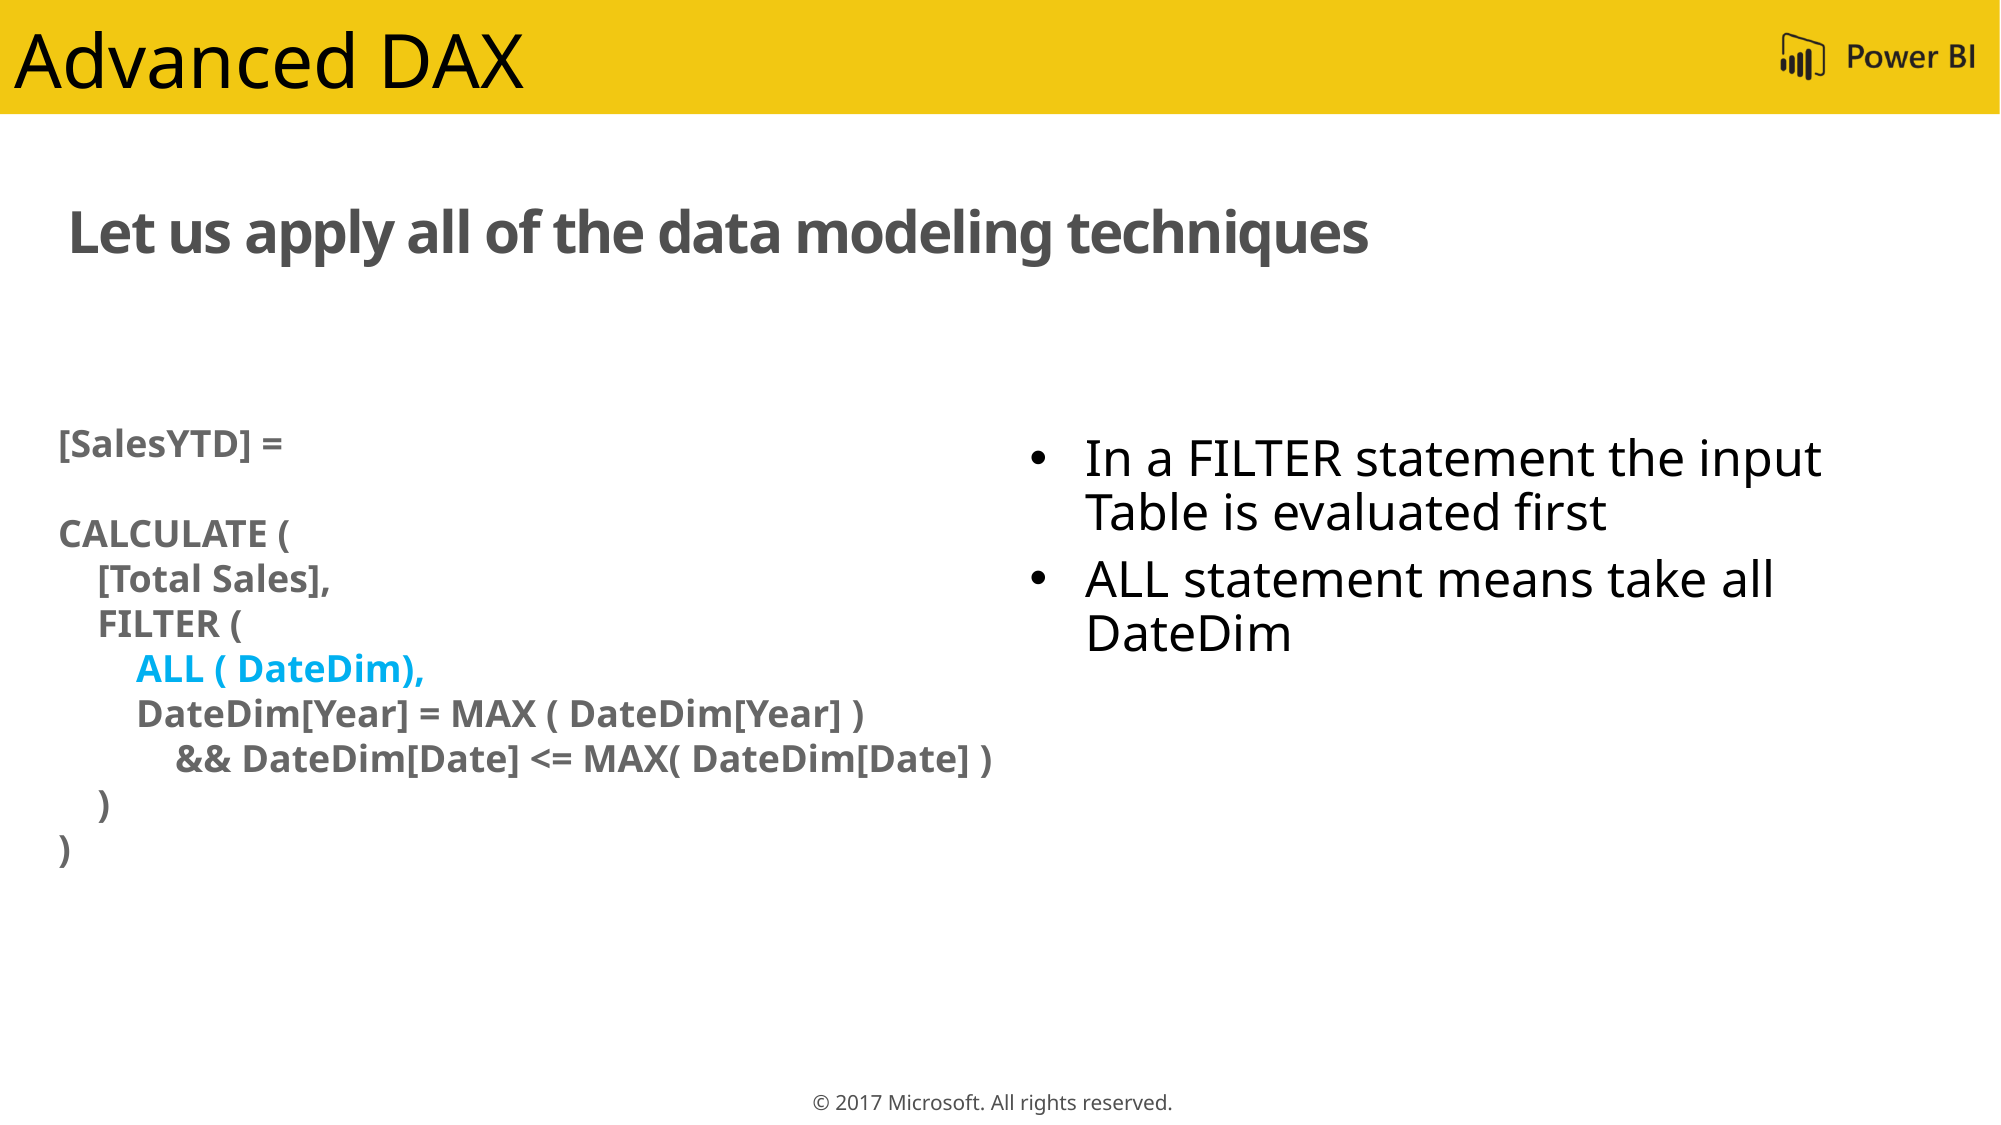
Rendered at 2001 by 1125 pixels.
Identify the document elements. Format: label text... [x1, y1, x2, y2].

footer © 2017 Microsoft. All rights reserved. [663, 1084, 1338, 1122]
picture [1768, 23, 1985, 91]
text_box In a FILTER statement the input Table is evaluated first ALL statement means take all DateDim [939, 426, 1940, 670]
title Let us apply all of the data modeling techniques [43, 188, 1956, 275]
text_box [0, 0, 2000, 115]
text_box Advanced DAX [0, 5, 1879, 111]
text_box [SalesYTD] = CALCULATE ( [Total Sales], FILTER ( ALL ( DateDim), DateDim[Year] = MAX ( DateDim[Year] ) && DateDim[Date] <= MAX( DateDim[Date] ) ) ) [58, 419, 1046, 870]
